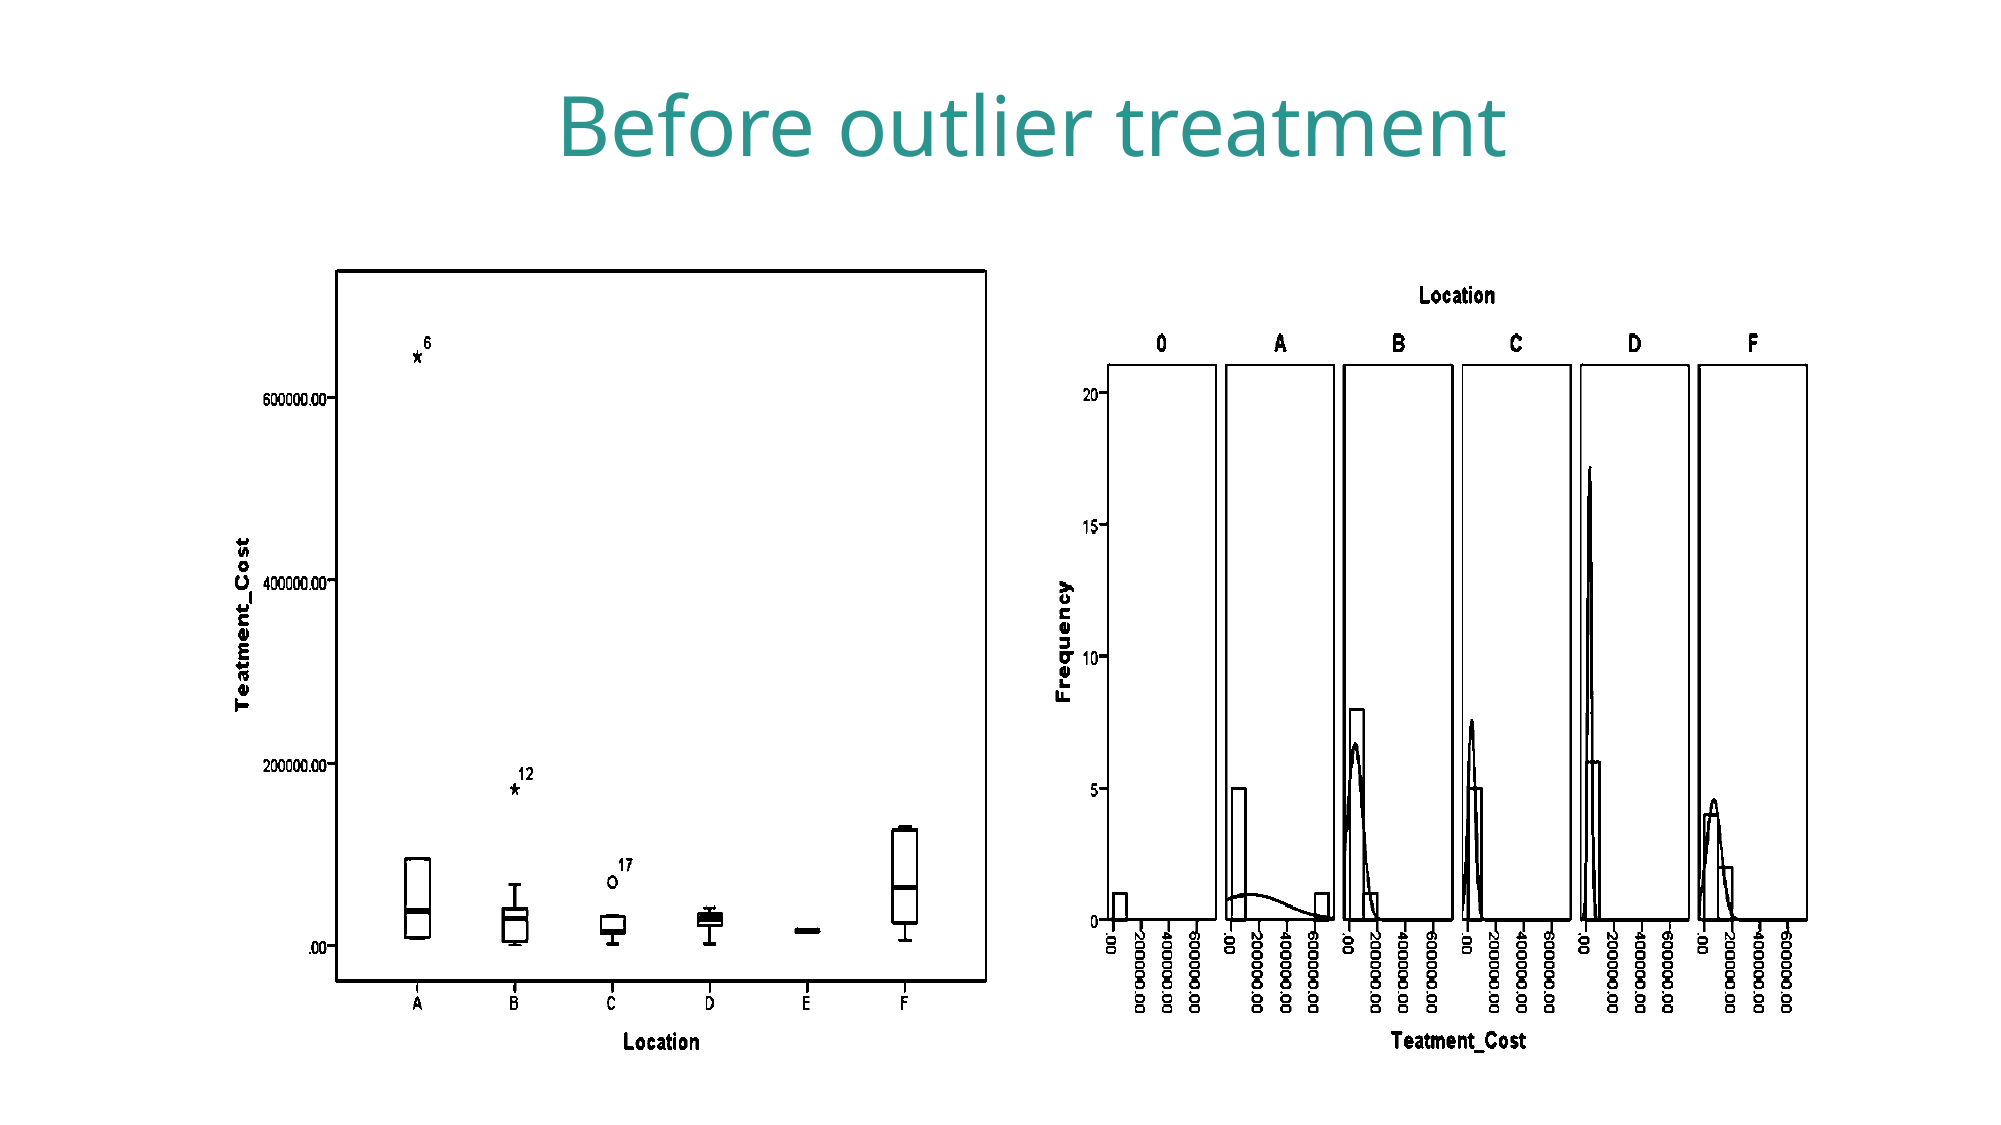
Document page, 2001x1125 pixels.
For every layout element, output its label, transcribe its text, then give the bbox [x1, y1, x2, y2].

text_box Before outlier treatment [541, 65, 1524, 181]
picture [1032, 260, 1817, 1080]
picture [212, 260, 996, 1080]
